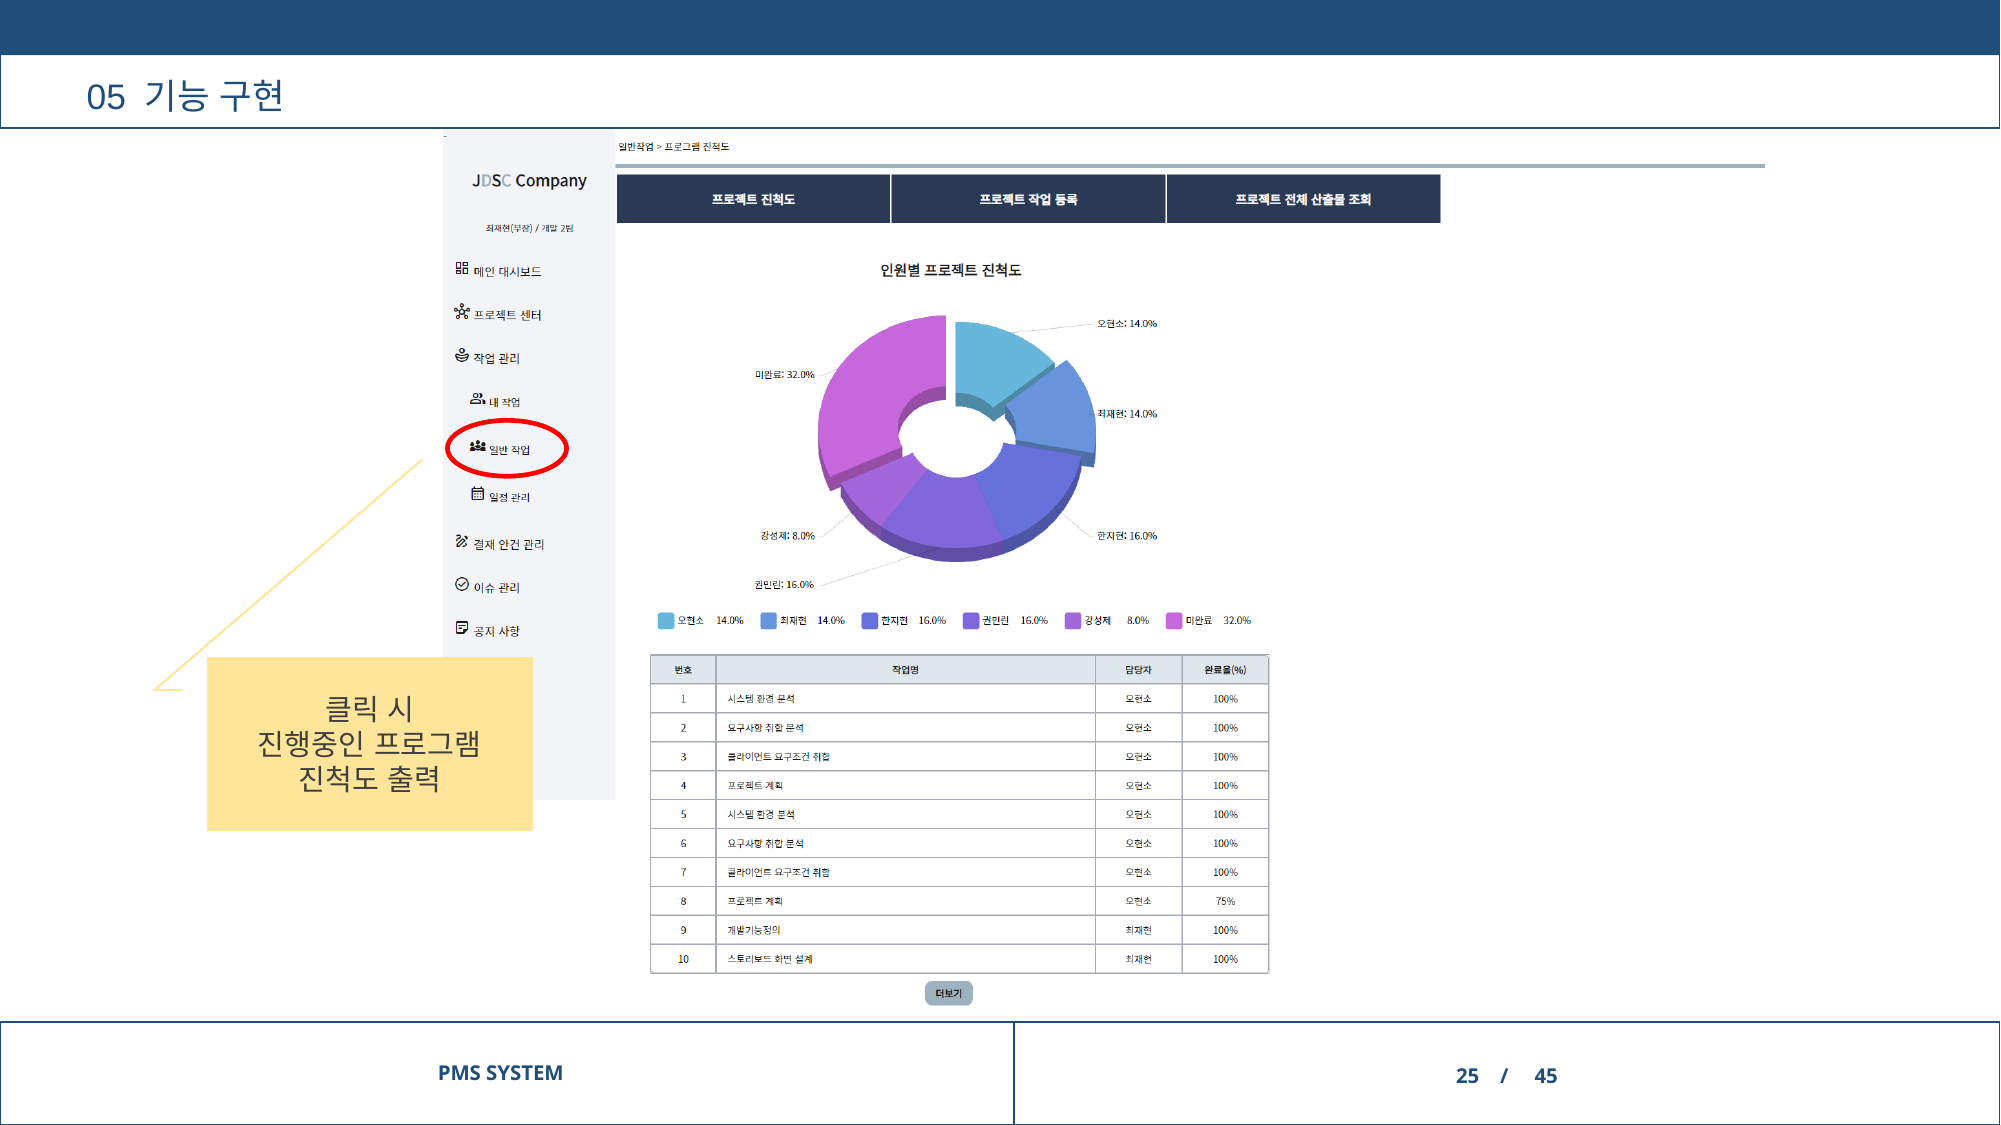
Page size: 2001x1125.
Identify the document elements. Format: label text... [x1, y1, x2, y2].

picture [443, 127, 1765, 1012]
text_box 25 / 45 [1148, 1058, 1866, 1096]
text_box 05 기능 구현 [0, 57, 485, 125]
text_box 클릭 시 진행중인 프로그램 진척도 출력 [208, 657, 438, 830]
text_box [0, 53, 2000, 128]
text_box [0, 0, 2000, 53]
text_box [1014, 1022, 2000, 1125]
text_box [0, 1022, 1014, 1125]
